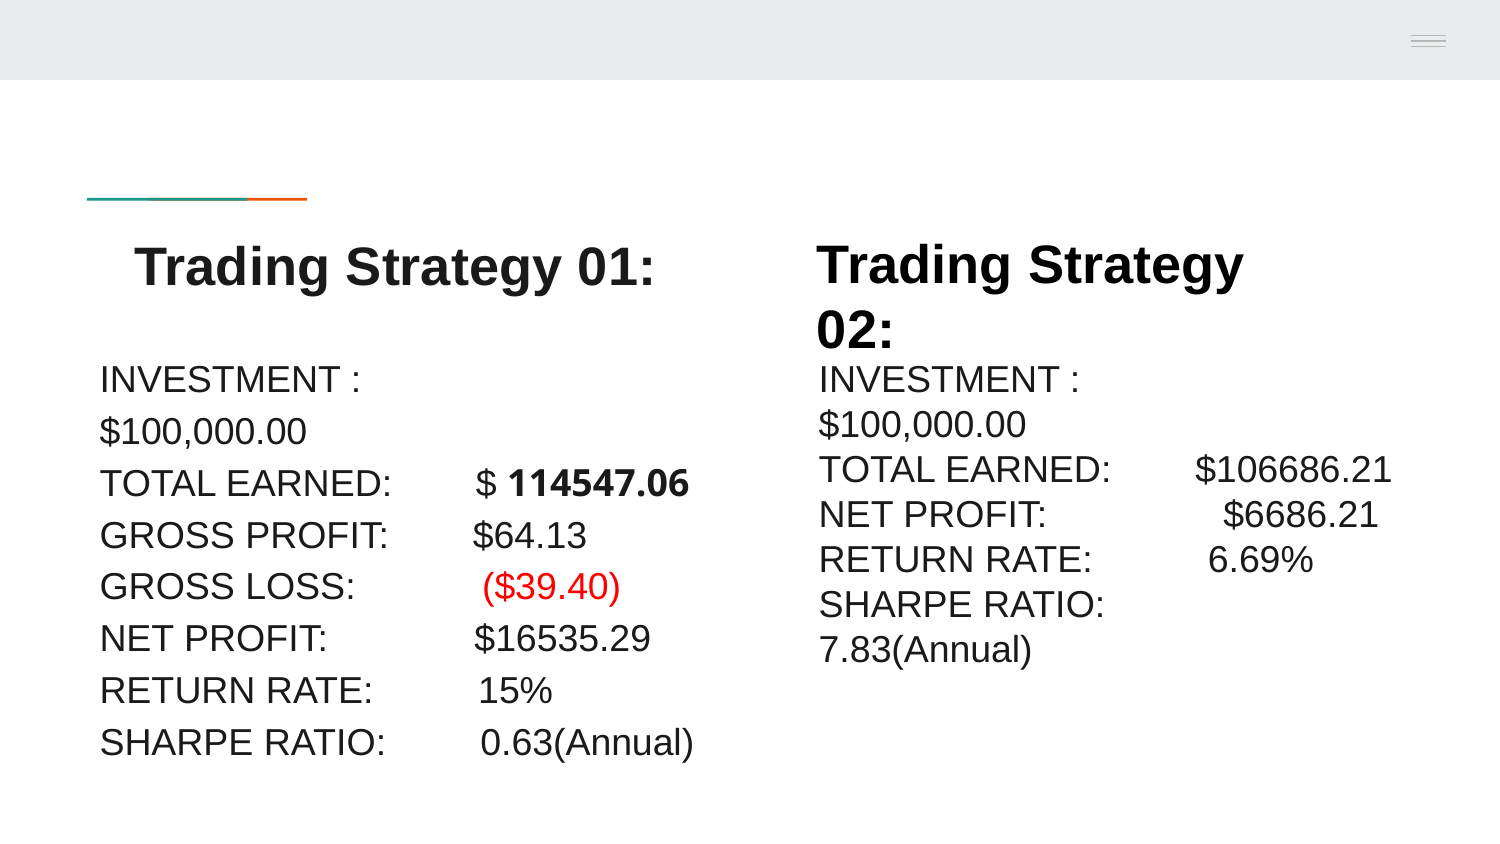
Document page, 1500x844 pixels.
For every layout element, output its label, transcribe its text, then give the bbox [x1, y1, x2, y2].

list INVESTMENT : $100,000.00 TOTAL EARNED: $ 114547.06 GROSS PROFIT: $64.13 GROSS LOSS: ($39.40) NET PROFIT: $16535.29 RETURN RATE: 15% SHARPE RATIO: 0.63(Annual) [60, 333, 720, 783]
title Trading Strategy 01: [119, 216, 686, 305]
text_box Trading Strategy 02: [802, 222, 1346, 367]
text_box INVESTMENT : $100,000.00 TOTAL EARNED: $106686.21 NET PROFIT: $6686.21 RETURN RATE: 6.69% SHARPE RATIO: 7.83(Annual) [779, 347, 1440, 813]
